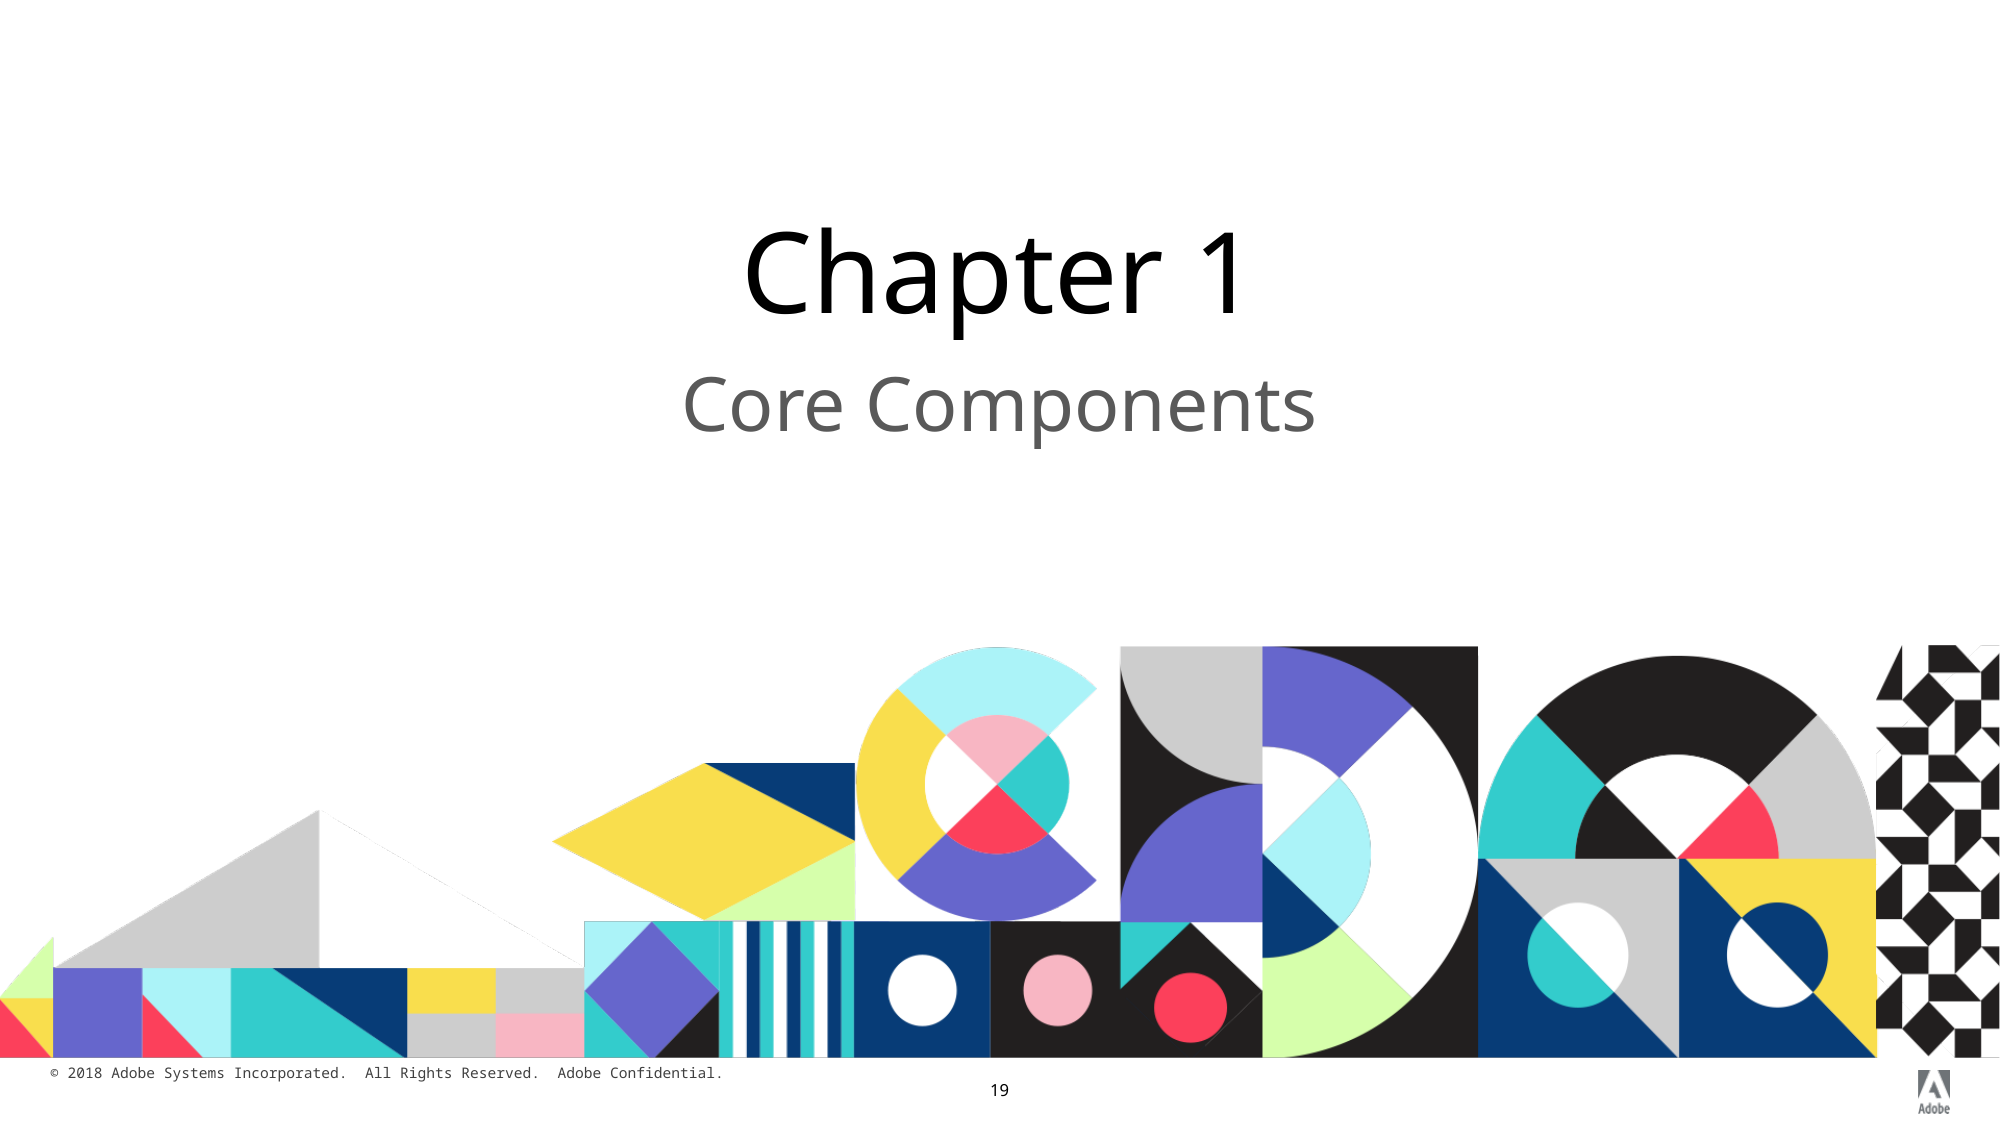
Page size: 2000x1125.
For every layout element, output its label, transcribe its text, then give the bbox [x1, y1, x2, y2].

picture [0, 15, 2000, 1125]
text_box Chapter 1 Core Components [666, 218, 1333, 454]
slide_number 19 [916, 1077, 1083, 1106]
